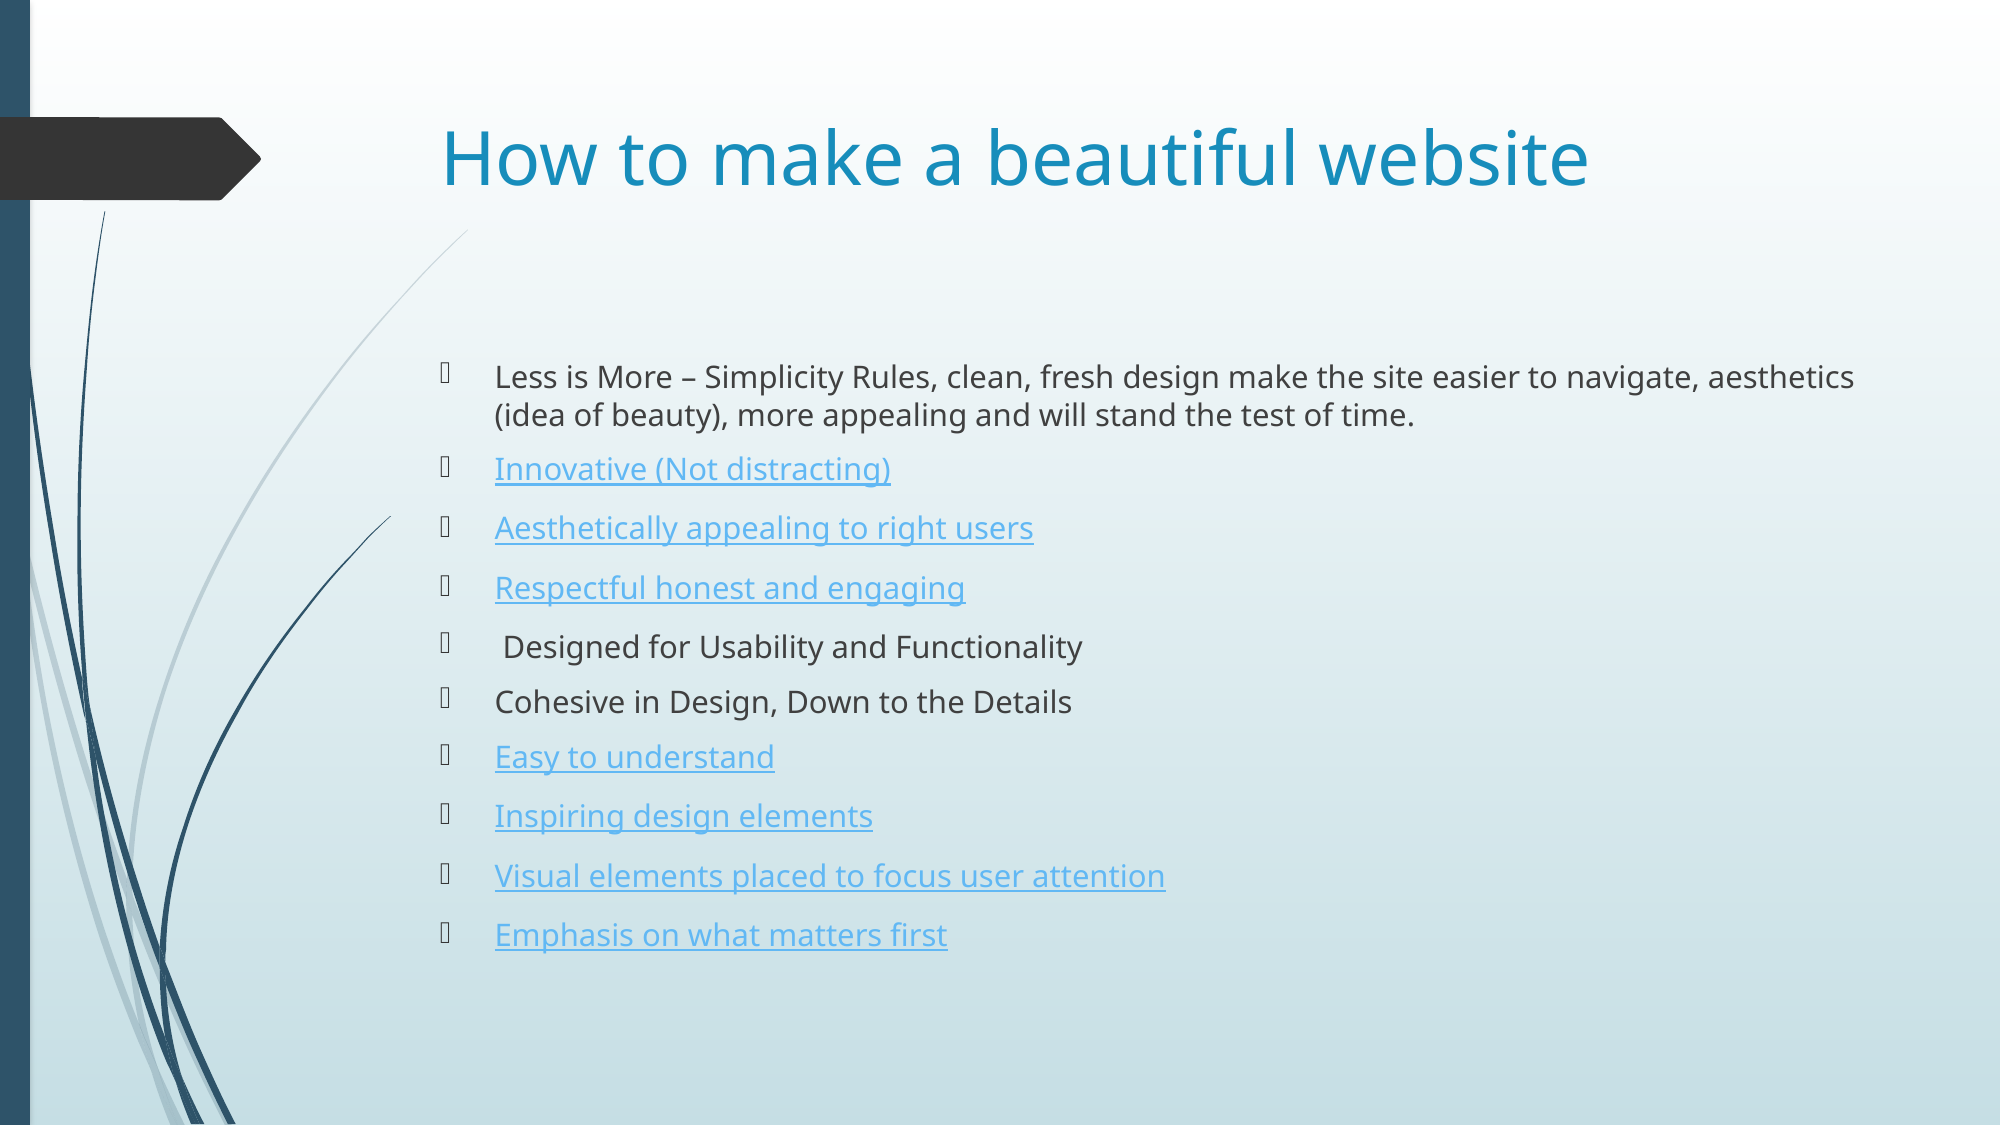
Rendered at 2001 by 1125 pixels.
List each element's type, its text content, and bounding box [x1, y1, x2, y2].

list Less is More – Simplicity Rules, clean, fresh design make the site easier to navigate, aesthetics (idea of beauty), more appealing and will stand the test of time. Innovative (Not distracting) Aesthetically appealing to right users Respectful honest and engaging Designed for Usability and Functionality Cohesive in Design, Down to the Details Easy to understand Inspiring design elements Visual elements placed to focus user attention Emphasis on what matters first [424, 350, 1888, 970]
title How to make a beautiful website [425, 102, 1888, 313]
